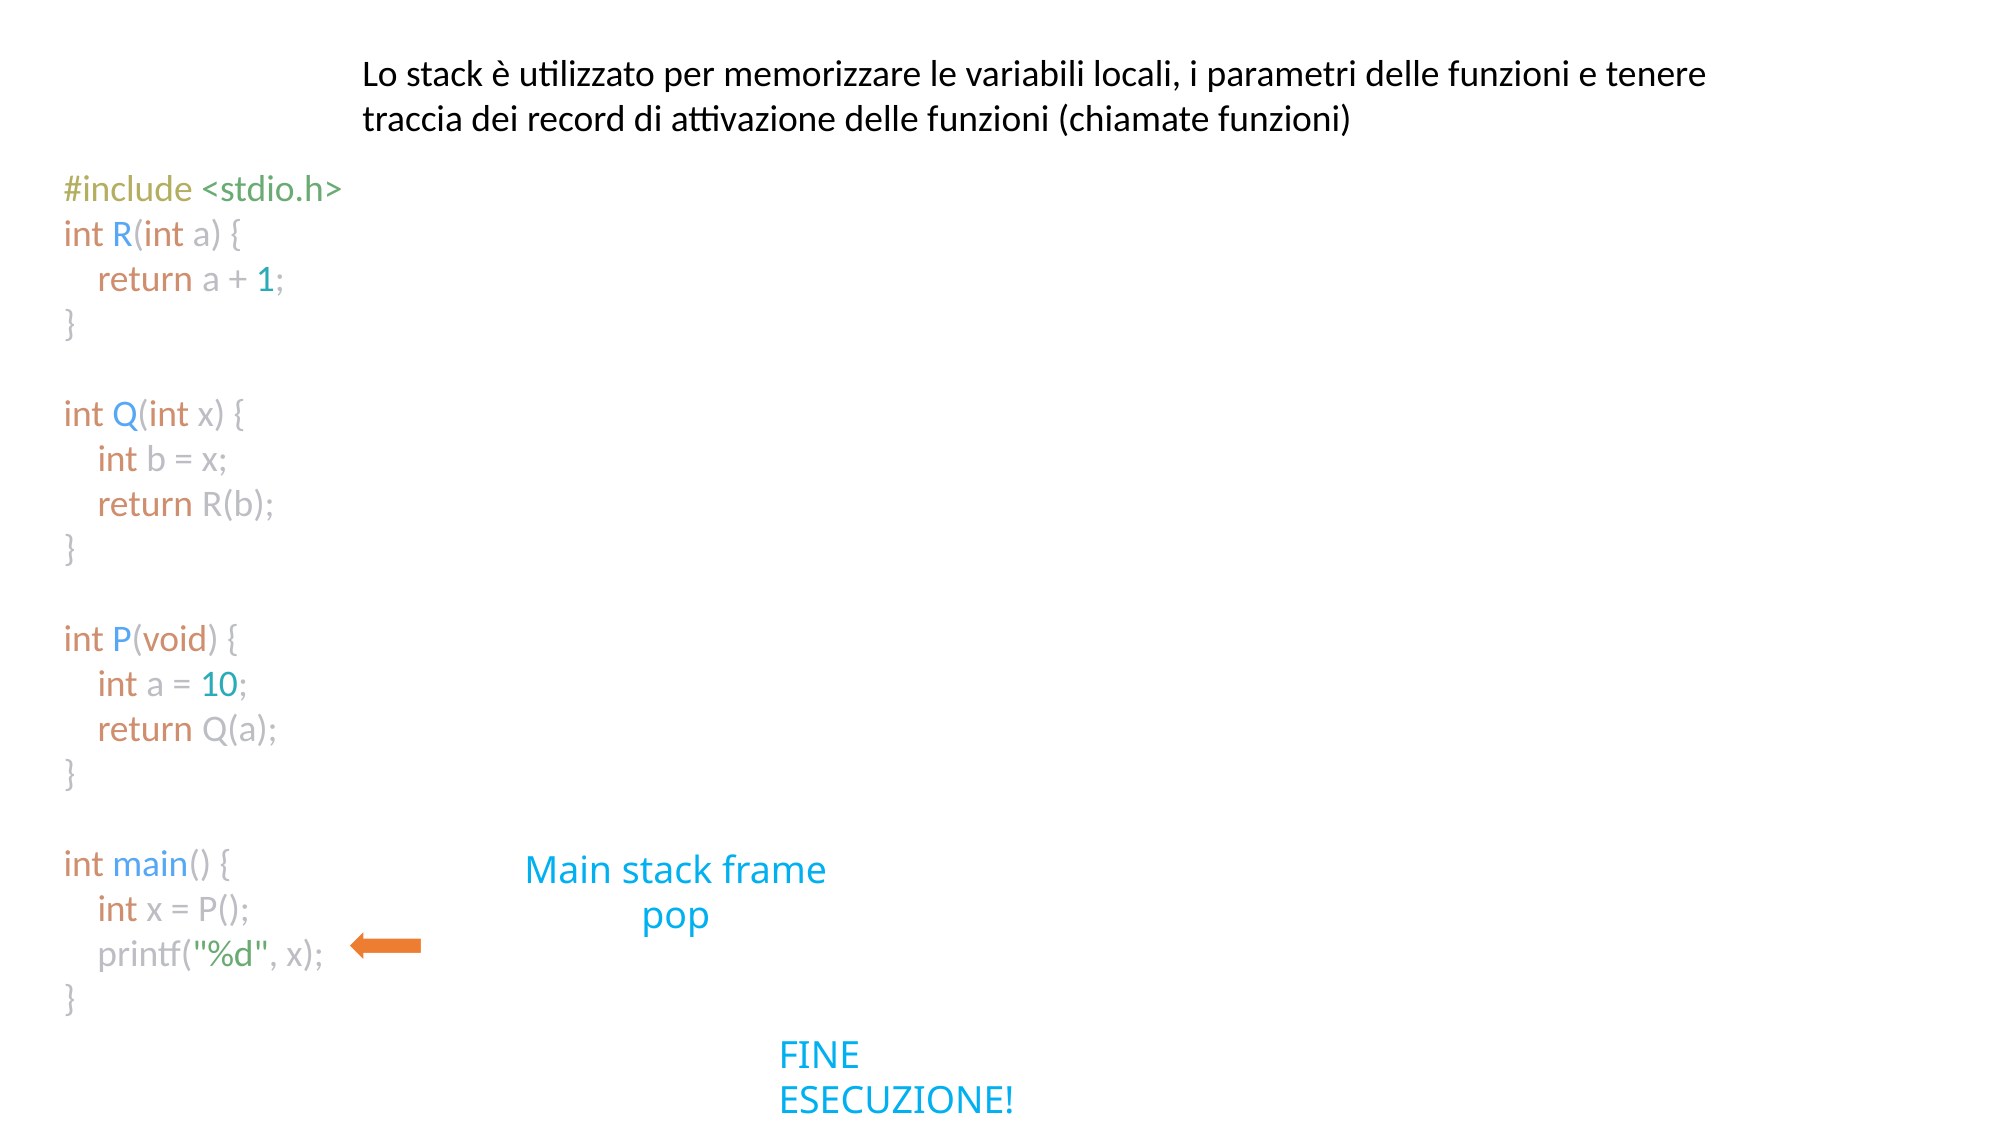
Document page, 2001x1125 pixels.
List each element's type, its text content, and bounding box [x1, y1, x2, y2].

text_box Main stack frame pop [503, 839, 848, 944]
text_box Lo stack è utilizzato per memorizzare le variabili locali, i parametri delle funzioni e tenere traccia dei record di attivazione delle funzioni (chiamate funzioni) [347, 41, 1802, 147]
text_box #include <stdio.h> int R(int a) { return a + 1; } int Q(int x) { int b = x; return R(b); } int P(void) { int a = 10; return Q(a); } int main() { int x = P(); printf("%d", x); } [48, 156, 394, 1072]
text_box [345, 924, 425, 967]
text_box FINE ESECUZIONE! [763, 1023, 1109, 1125]
